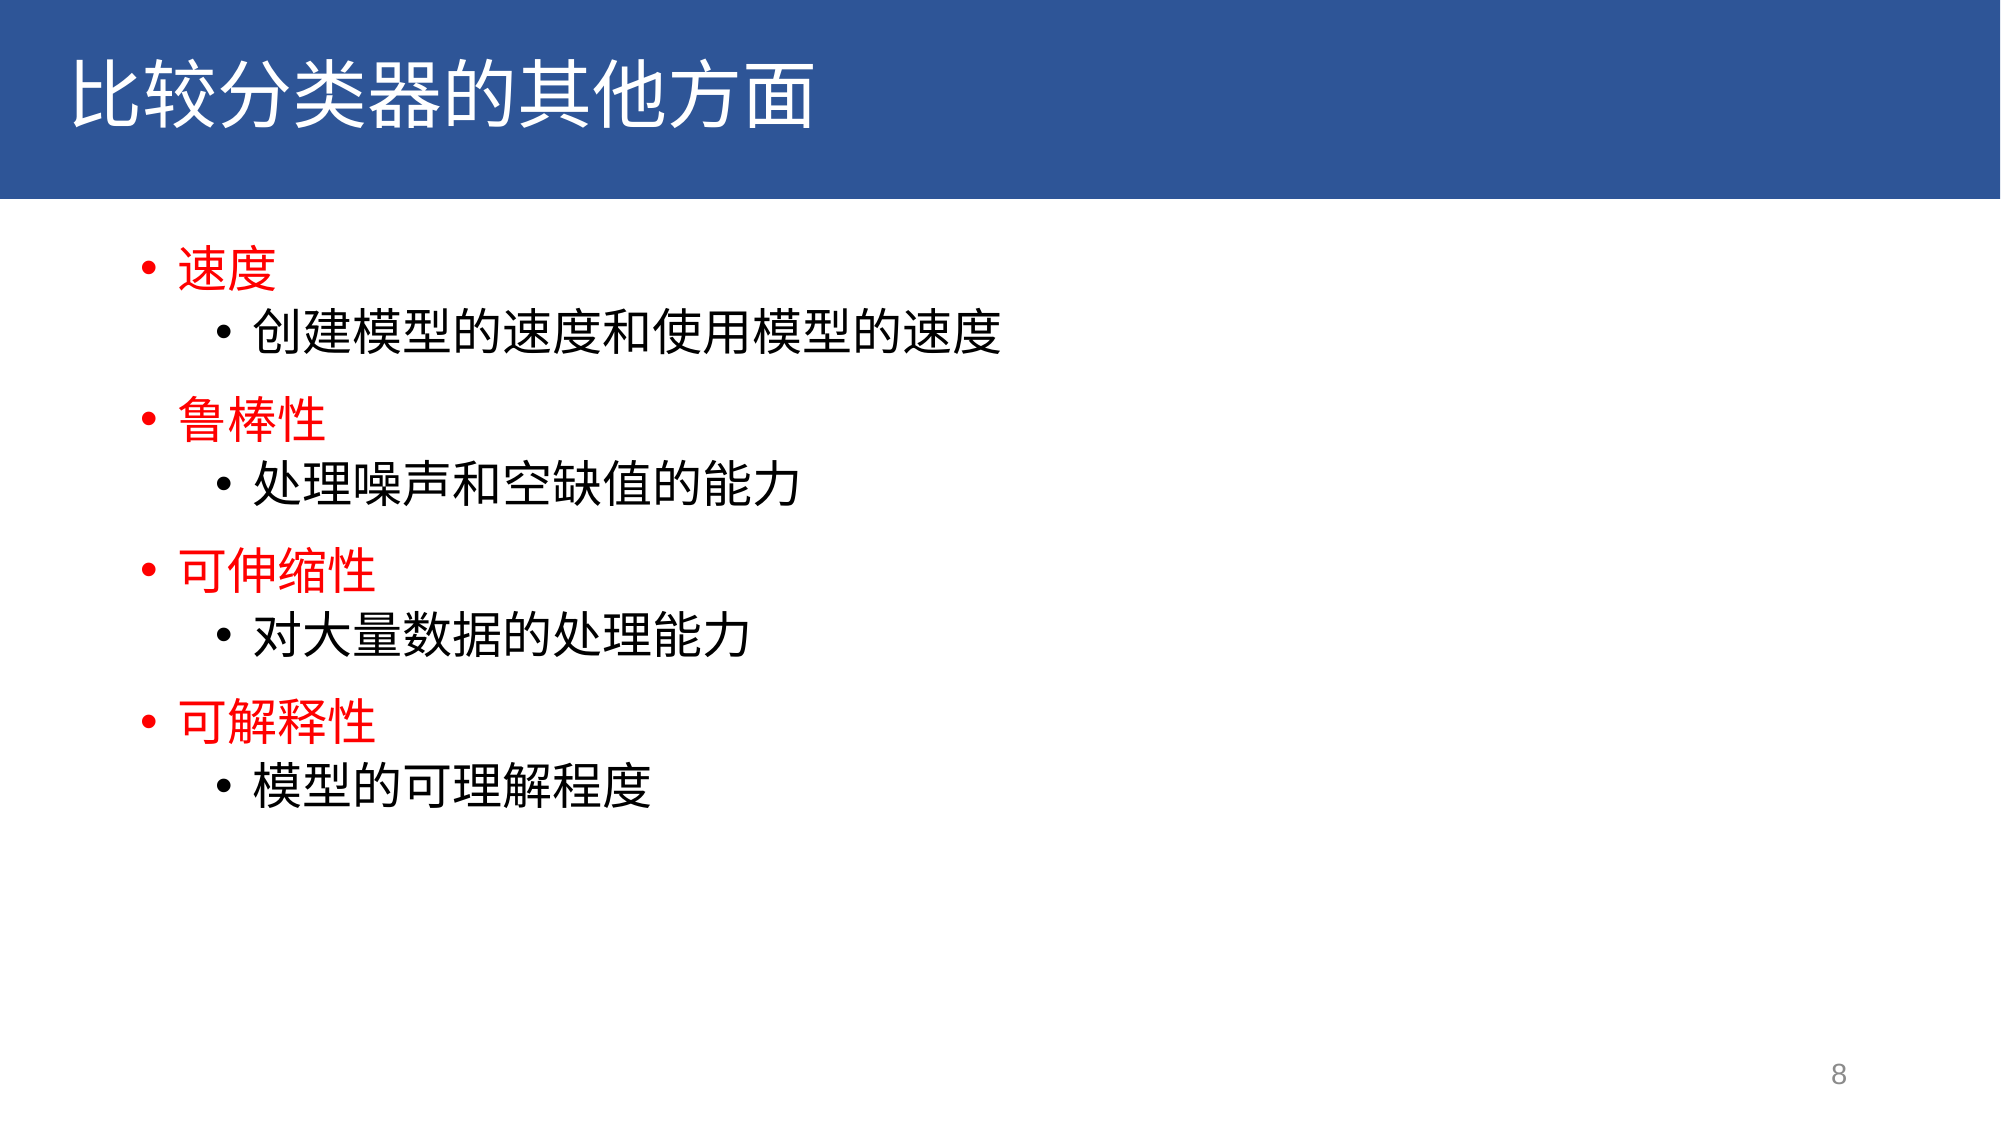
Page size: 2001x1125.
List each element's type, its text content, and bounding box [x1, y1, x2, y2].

list 速度 创建模型的速度和使用模型的速度 鲁棒性 处理噪声和空缺值的能力 可伸缩性 对大量数据的处理能力 可解释性 模型的可理解程度 [125, 223, 1166, 1010]
slide_number 8 [1412, 1042, 1863, 1103]
title 比较分类器的其他方面 [52, 23, 1753, 174]
